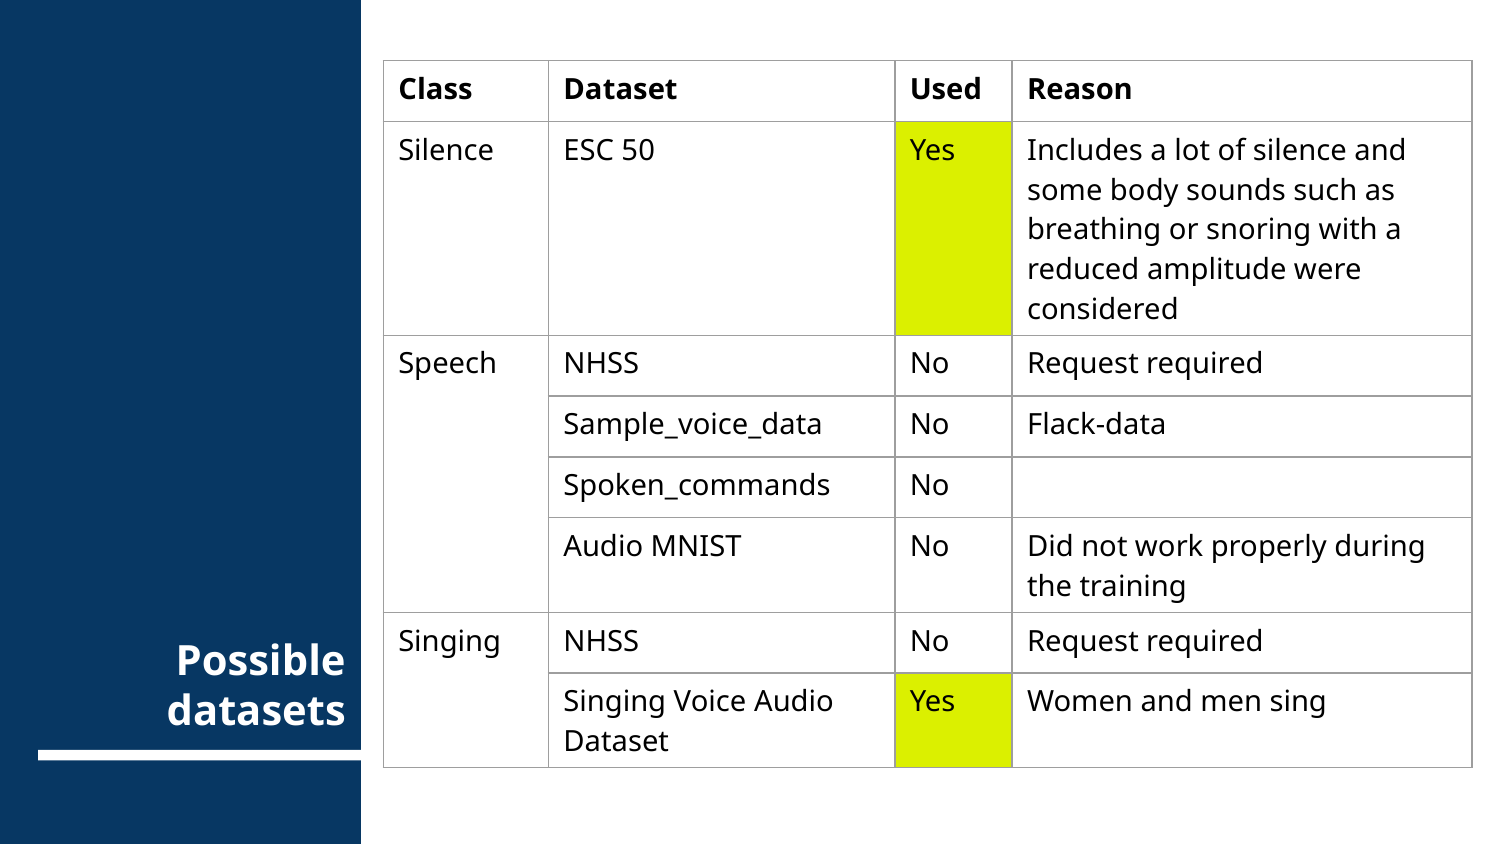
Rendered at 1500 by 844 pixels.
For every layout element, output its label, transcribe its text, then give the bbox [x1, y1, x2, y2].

table_cell Women and men sing [1013, 674, 1471, 767]
table_cell Singing Voice Audio Dataset [549, 674, 894, 767]
table_cell Includes a lot of silence and some body sounds such as breathing or snoring with a reduced amplitude were considered [1013, 122, 1471, 335]
table_header Class [384, 61, 548, 121]
table_cell No [896, 458, 1011, 517]
table_cell Spoken_commands [549, 458, 894, 517]
table_cell Silence [384, 122, 548, 335]
table_cell NHSS [549, 336, 894, 395]
table_cell No [896, 518, 1011, 612]
table_cell No [896, 397, 1011, 456]
table_cell Speech [384, 336, 548, 612]
table_cell ESC 50 [549, 122, 894, 335]
table_cell Request required [1013, 336, 1471, 395]
table_cell No [896, 336, 1011, 395]
table_cell Flack-data [1013, 397, 1471, 456]
table_cell Yes [896, 674, 1011, 767]
table_cell Did not work properly during the training [1013, 518, 1471, 612]
table_cell Singing [384, 613, 548, 767]
table_cell [1013, 458, 1471, 517]
table_header Dataset [549, 61, 894, 121]
table_header Reason [1013, 61, 1471, 121]
table_cell Yes [896, 122, 1011, 335]
table_cell Request required [1013, 613, 1471, 672]
title Possible datasets [101, 571, 361, 749]
table_cell Audio MNIST [549, 518, 894, 612]
table_cell No [896, 613, 1011, 672]
table_cell NHSS [549, 613, 894, 672]
table_header Used [896, 61, 1011, 121]
table_cell Sample_voice_data [549, 397, 894, 456]
